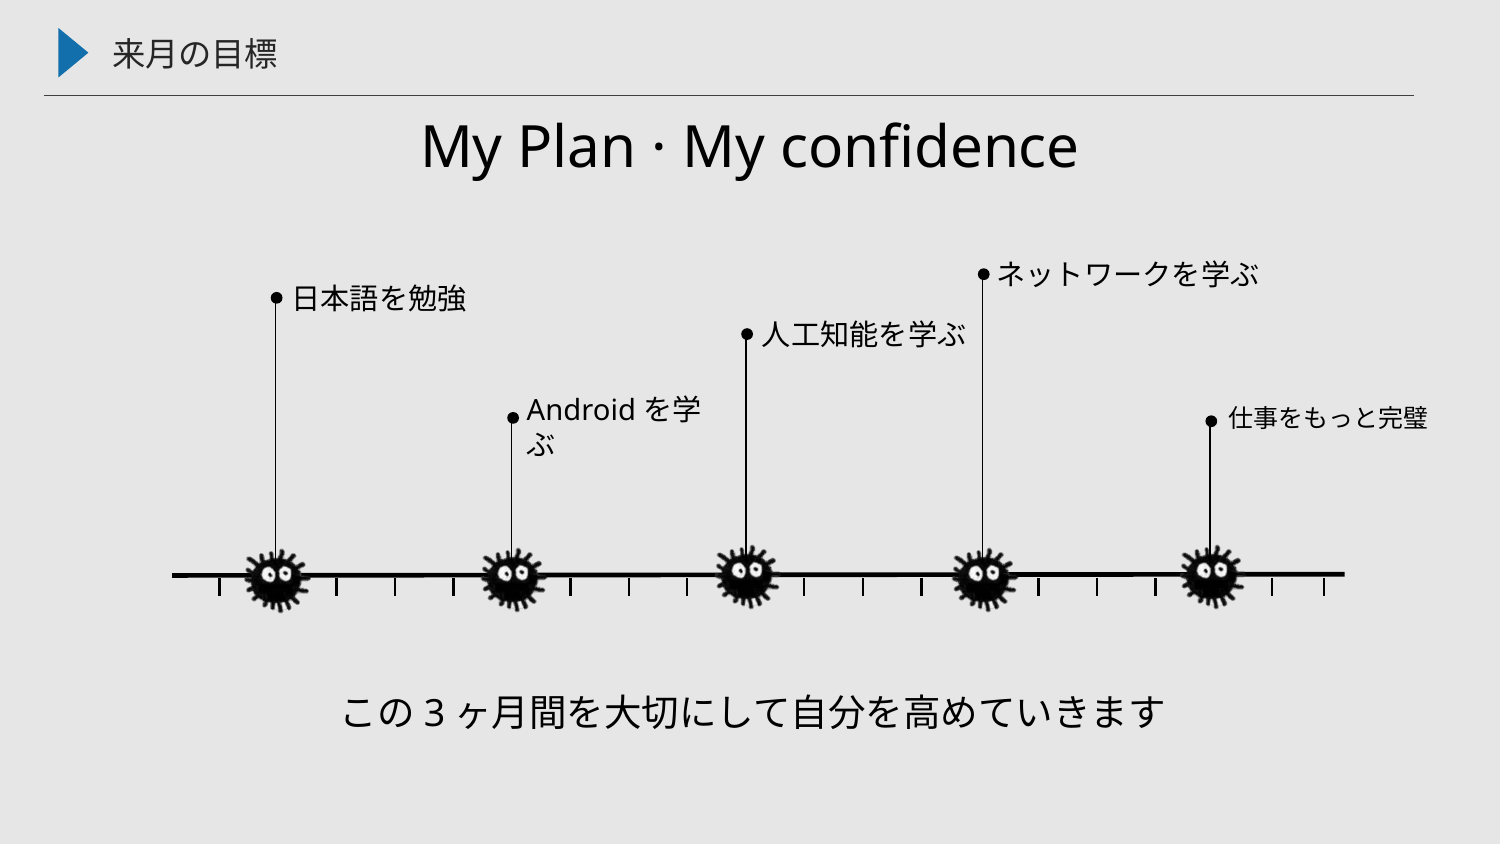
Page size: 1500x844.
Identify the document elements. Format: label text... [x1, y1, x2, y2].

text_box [977, 268, 990, 563]
text_box 仕事をもっと完璧 [1213, 394, 1475, 440]
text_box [507, 411, 520, 563]
text_box この3ヶ月間を大切にして自分を高めていきます [245, 681, 1261, 742]
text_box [1205, 415, 1218, 564]
text_box My Plan · My confidence [239, 101, 1261, 187]
picture [1168, 528, 1253, 620]
text_box 人工知能を学ぶ [747, 308, 977, 359]
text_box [741, 328, 753, 563]
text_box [270, 291, 283, 564]
text_box Androidを学ぶ [511, 383, 735, 469]
picture [233, 532, 318, 624]
text_box [57, 25, 91, 80]
picture [470, 531, 554, 623]
text_box 日本語を勉強 [276, 272, 492, 323]
text_box 来月の目標 [100, 27, 426, 79]
text_box ネットワークを学ぶ [981, 248, 1310, 299]
picture [704, 529, 788, 620]
picture [940, 531, 1025, 623]
